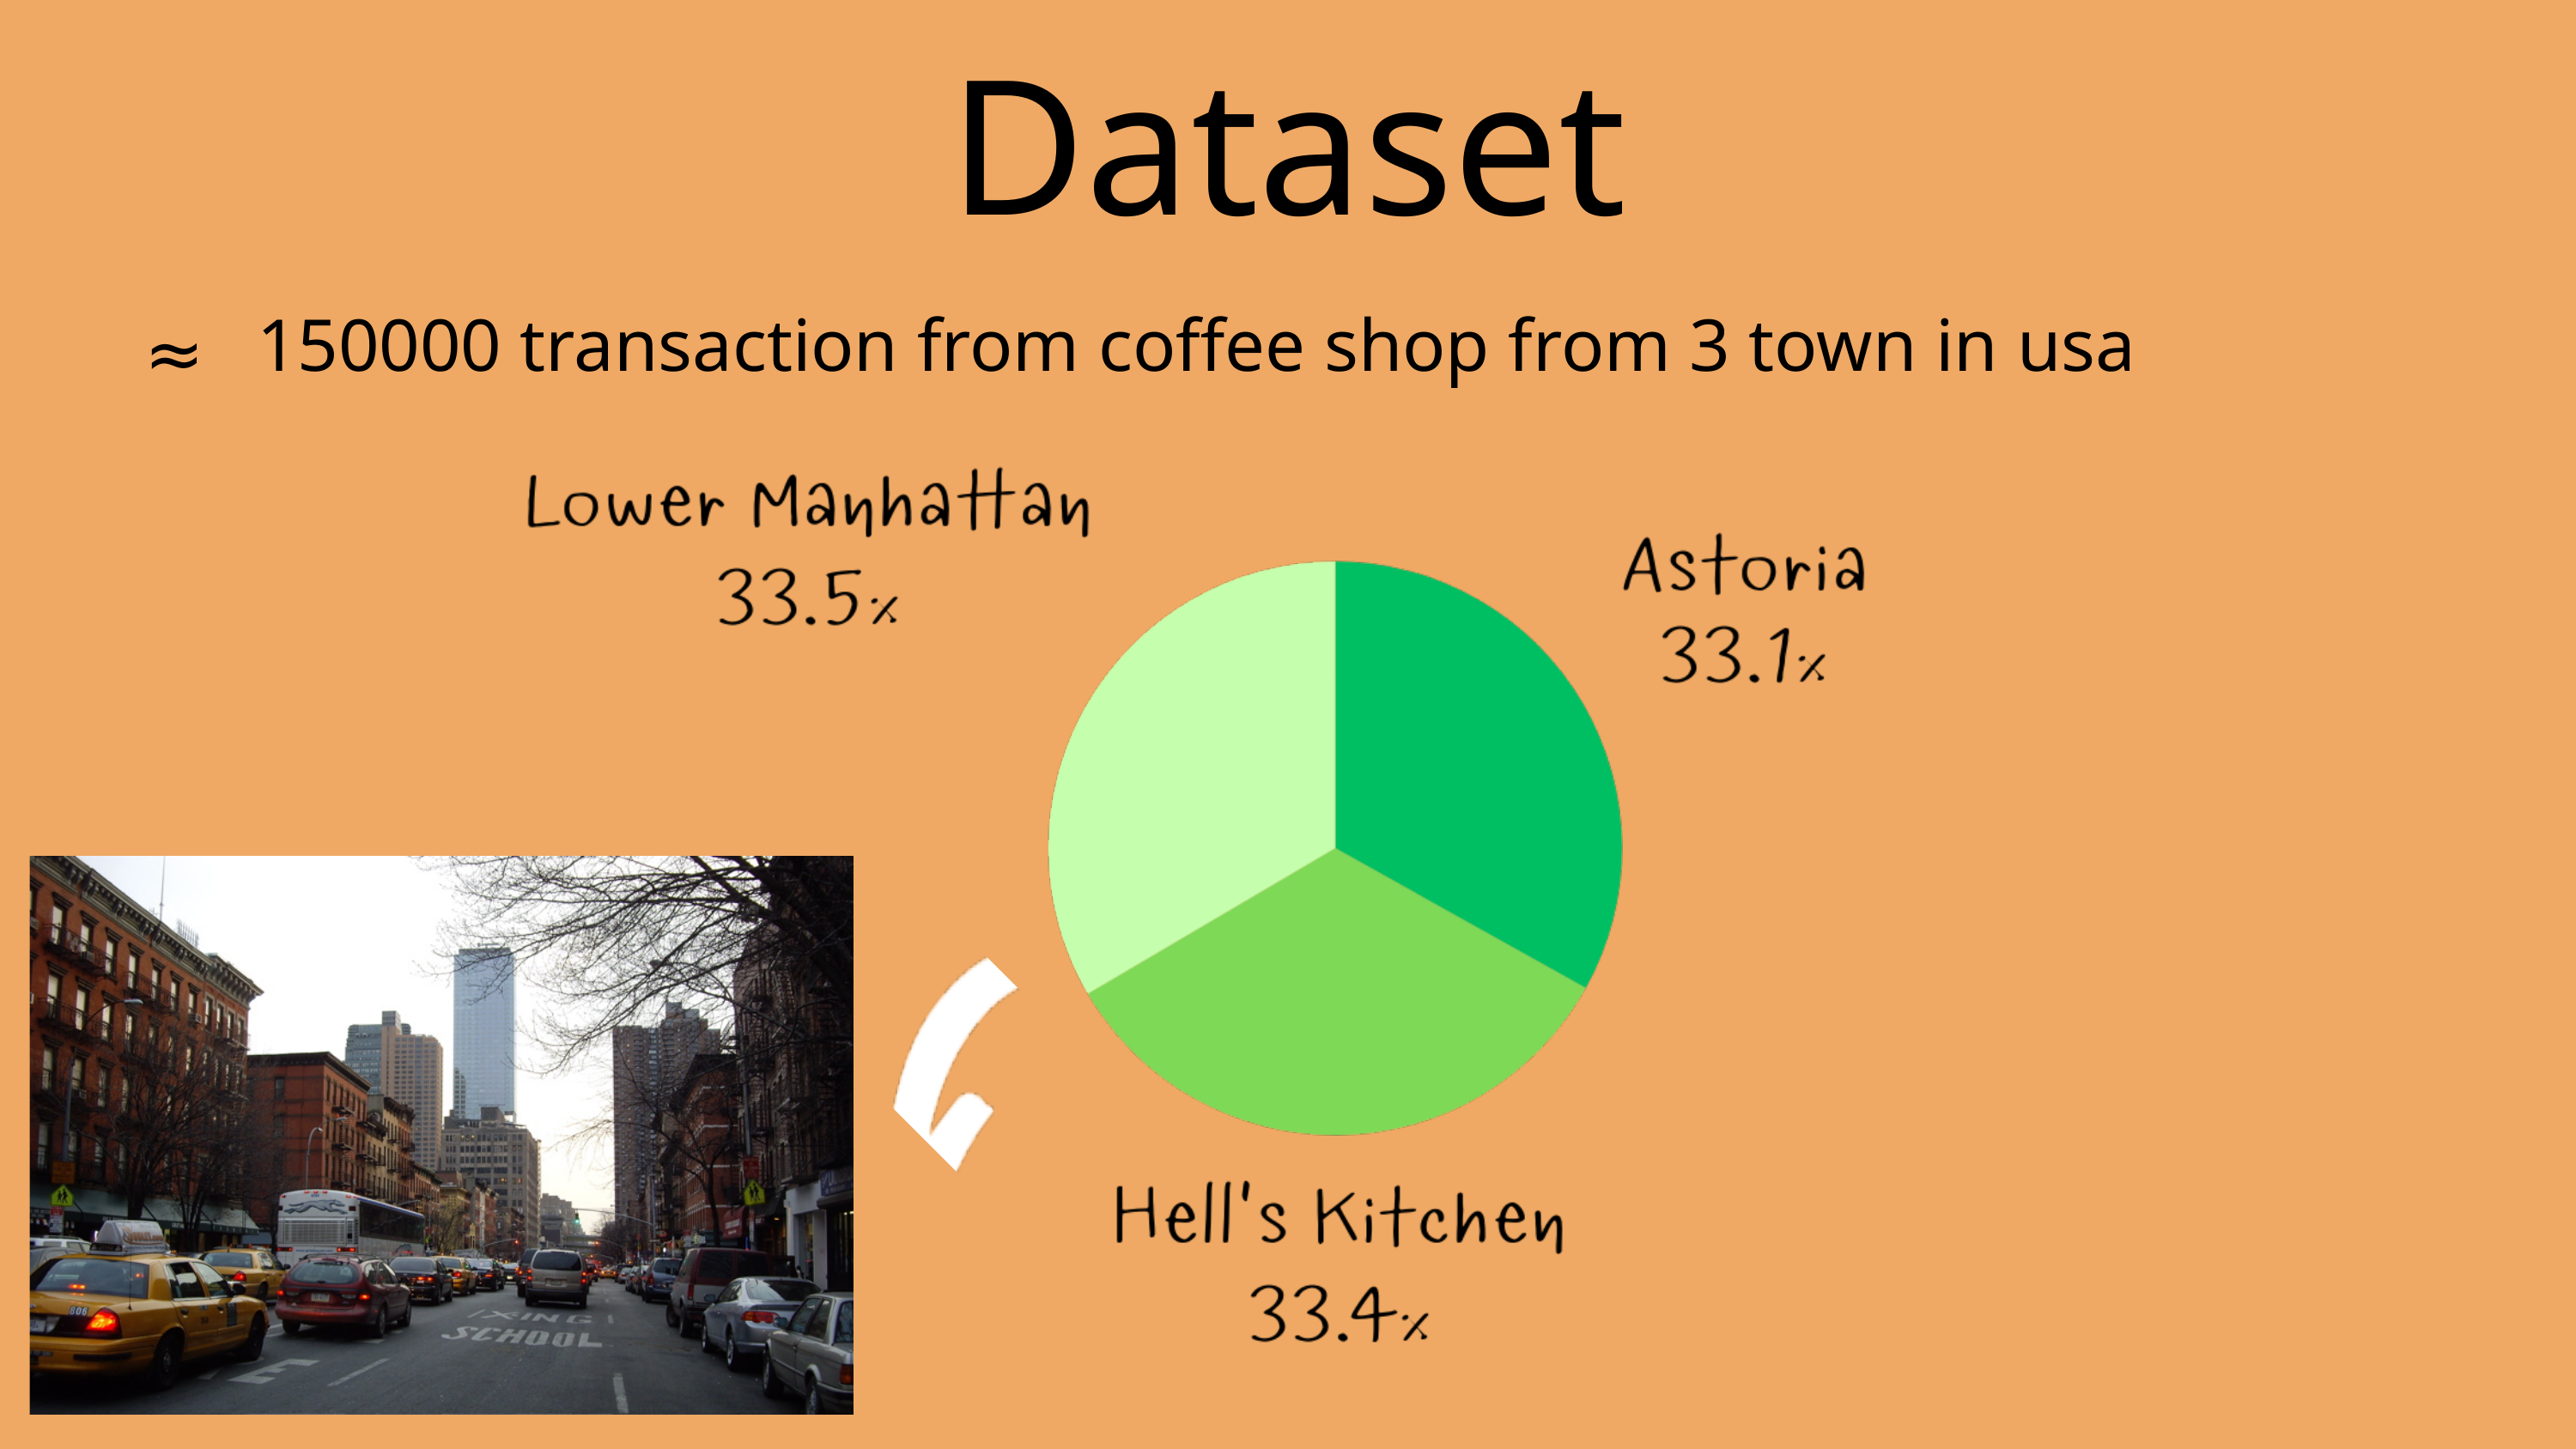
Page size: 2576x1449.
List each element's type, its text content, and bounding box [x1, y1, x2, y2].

text_box [29, 856, 389, 1415]
text_box Dataset [441, 0, 2135, 252]
text_box 150000 transaction from coffee shop from 3 town in usa [144, 285, 2250, 385]
picture [393, 333, 2001, 1449]
text_box ≈ [144, 293, 202, 494]
